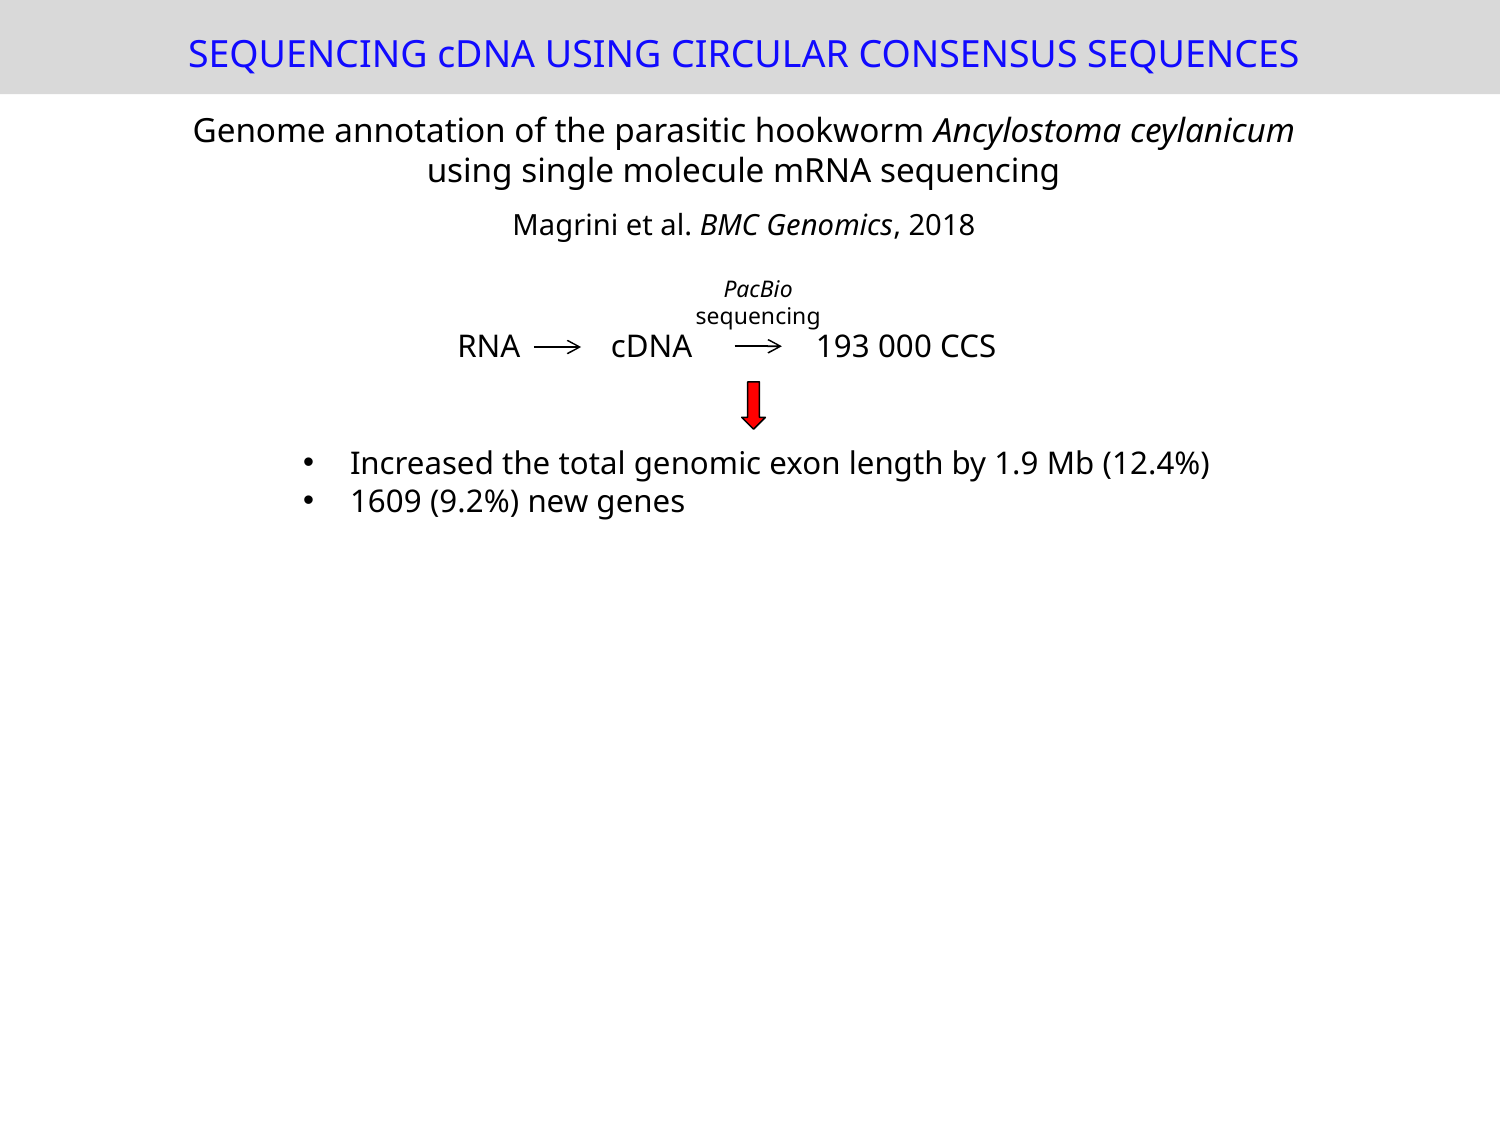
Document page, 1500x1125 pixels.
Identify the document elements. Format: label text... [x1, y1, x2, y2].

text_box [0, 0, 1500, 95]
text_box [741, 381, 766, 430]
text_box Genome annotation of the parasitic hookworm Ancylostoma ceylanicum using single molecule mRNA sequencing Magrini et al. BMC Genomics, 2018 [88, 101, 1400, 249]
text_box SEQUENCING cDNA USING CIRCULAR CONSENSUS SEQUENCES [123, 22, 1365, 83]
text_box Increased the total genomic exon length by 1.9 Mb (12.4%) 1609 (9.2%) new genes [288, 436, 1226, 526]
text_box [430, 266, 1025, 371]
